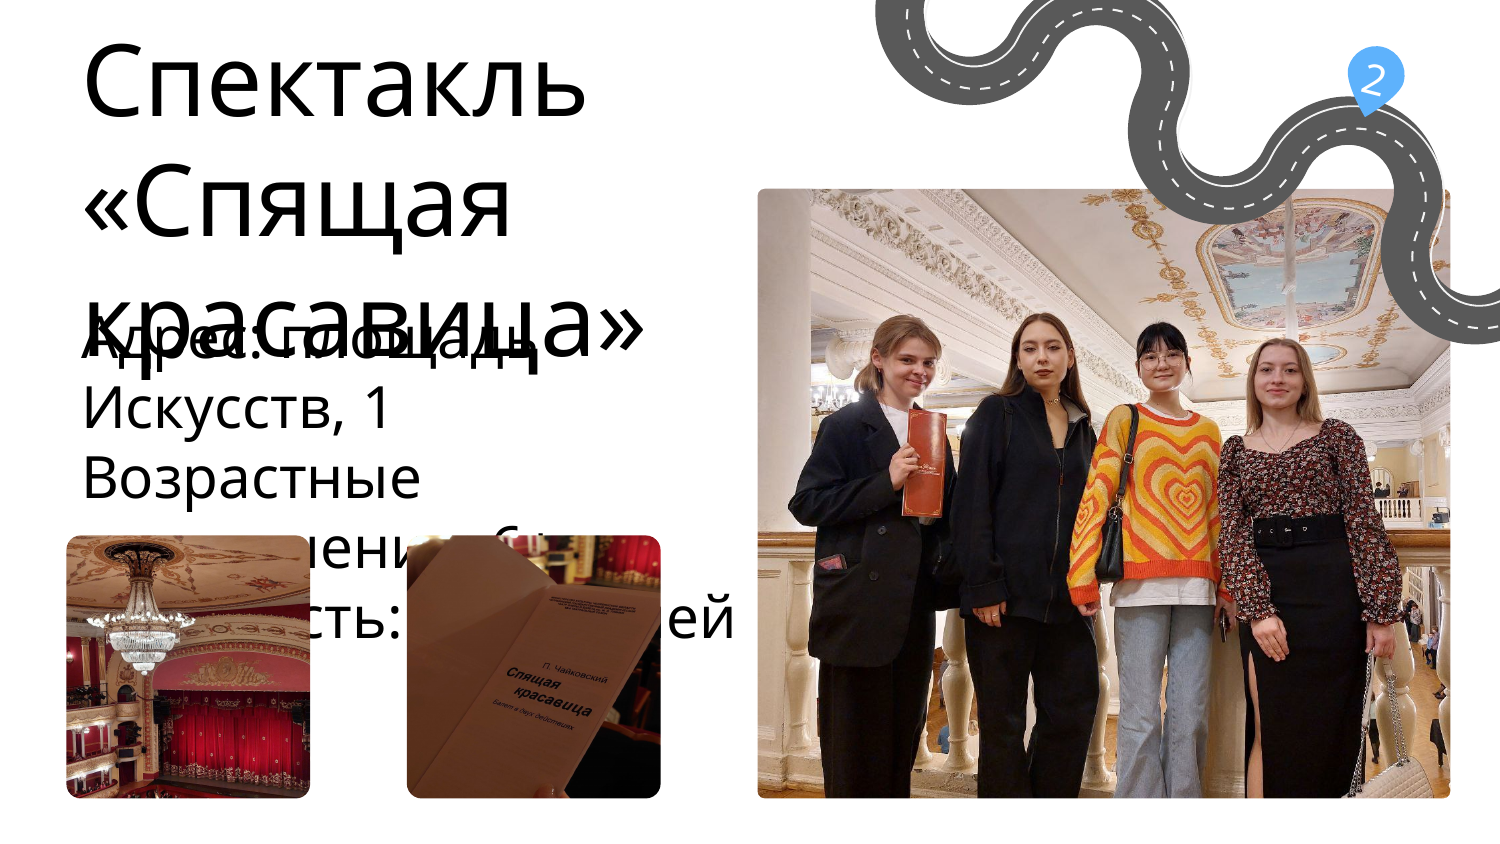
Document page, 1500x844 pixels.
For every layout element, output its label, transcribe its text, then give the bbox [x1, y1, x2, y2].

picture [757, 227, 1451, 799]
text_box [708, 37, 1500, 227]
text_box Спектакль «Спящая красавица» [66, 9, 884, 293]
picture [66, 535, 311, 799]
text_box Адрес: площадь Искусств, 1 Возрастные ограничения: 6+ Стоимость: 330 рублей [66, 293, 752, 658]
picture [406, 535, 661, 799]
